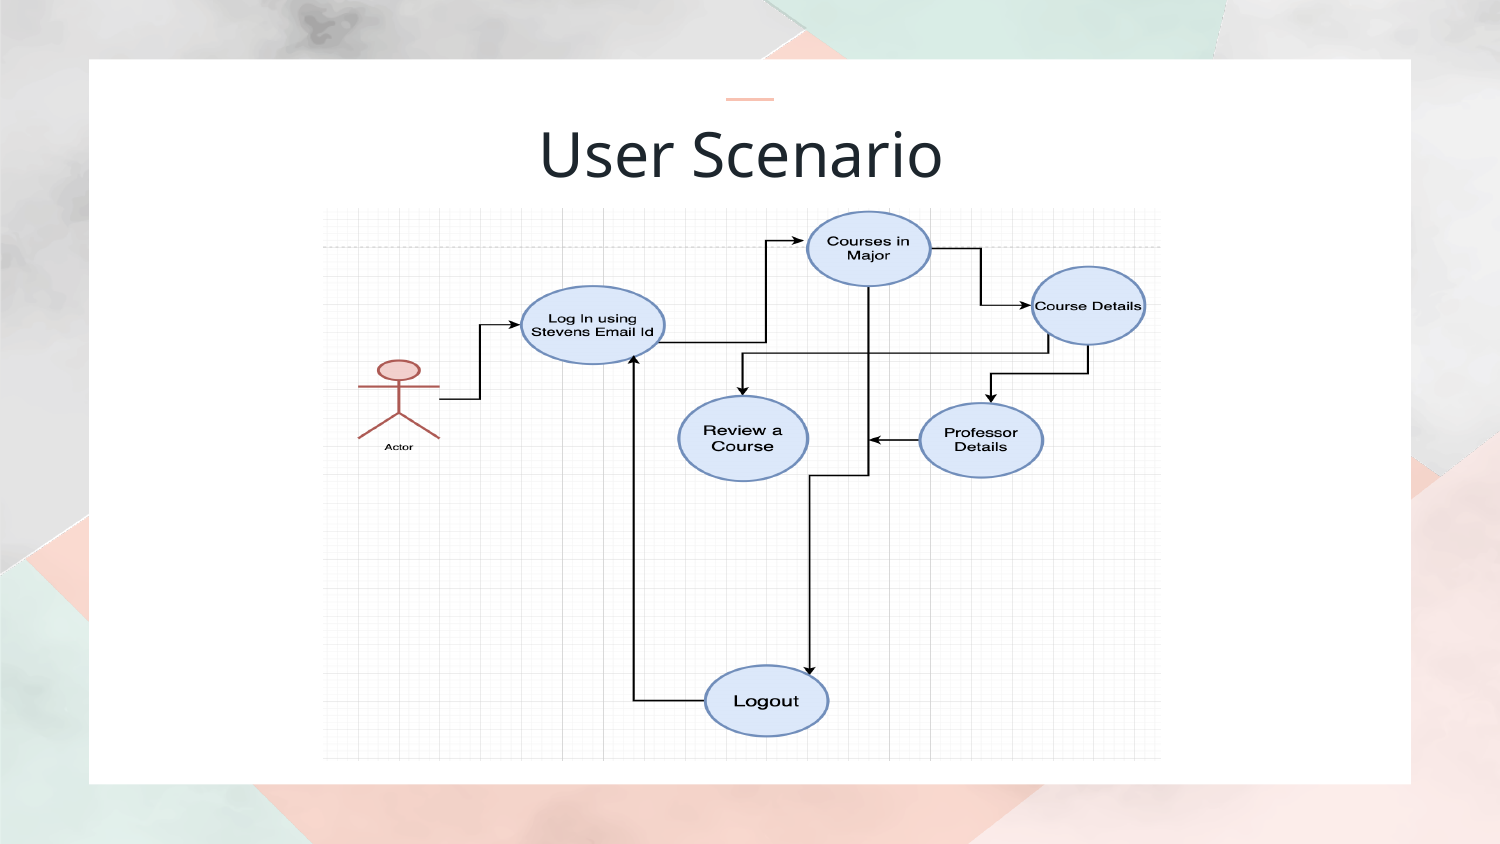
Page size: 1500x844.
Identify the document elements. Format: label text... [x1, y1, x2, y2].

picture [0, 0, 1500, 844]
title User Scenario [323, 99, 1177, 187]
